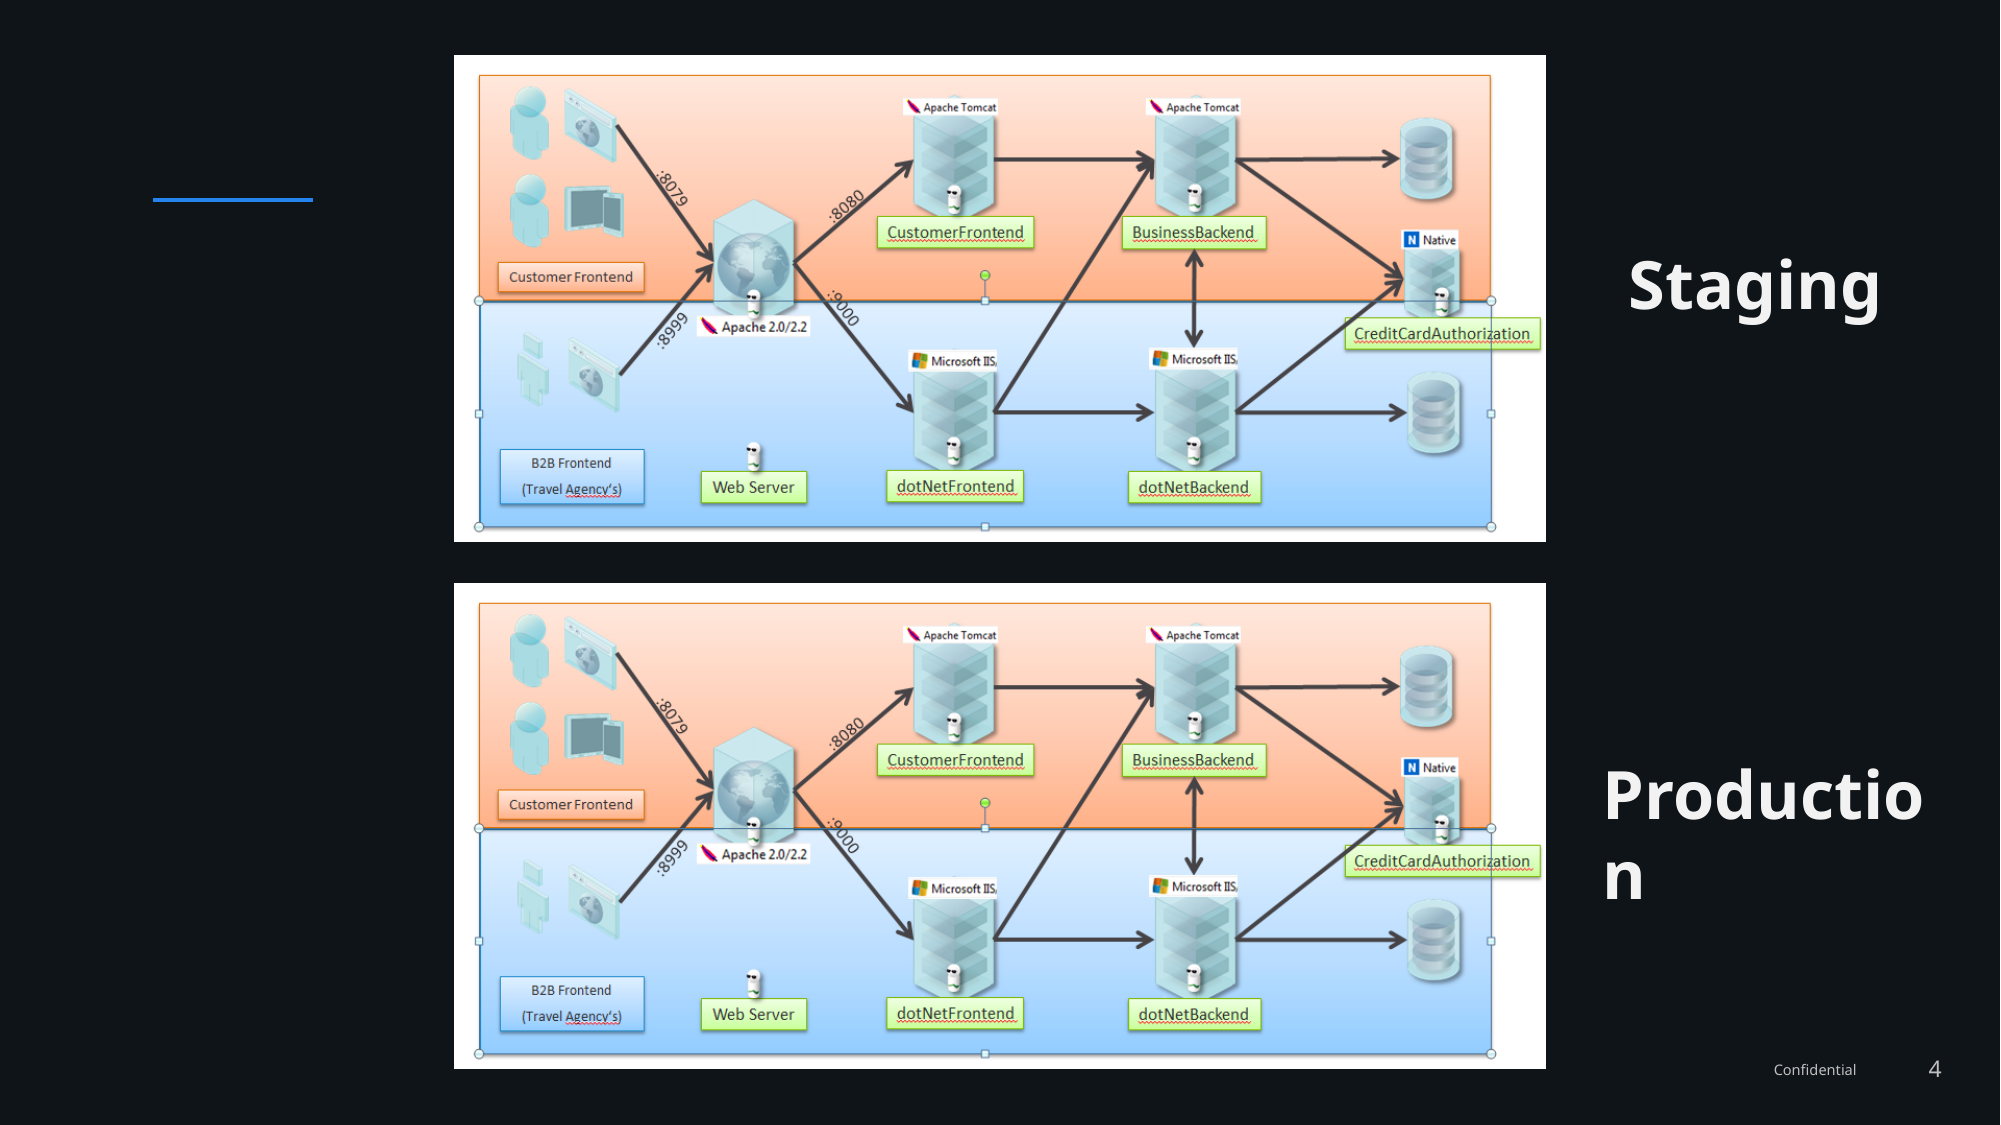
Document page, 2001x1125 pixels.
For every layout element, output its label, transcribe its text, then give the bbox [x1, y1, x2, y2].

picture [454, 583, 1546, 1069]
picture [454, 55, 1546, 542]
text_box Staging [1613, 235, 1943, 330]
text_box Production [1587, 745, 1974, 921]
